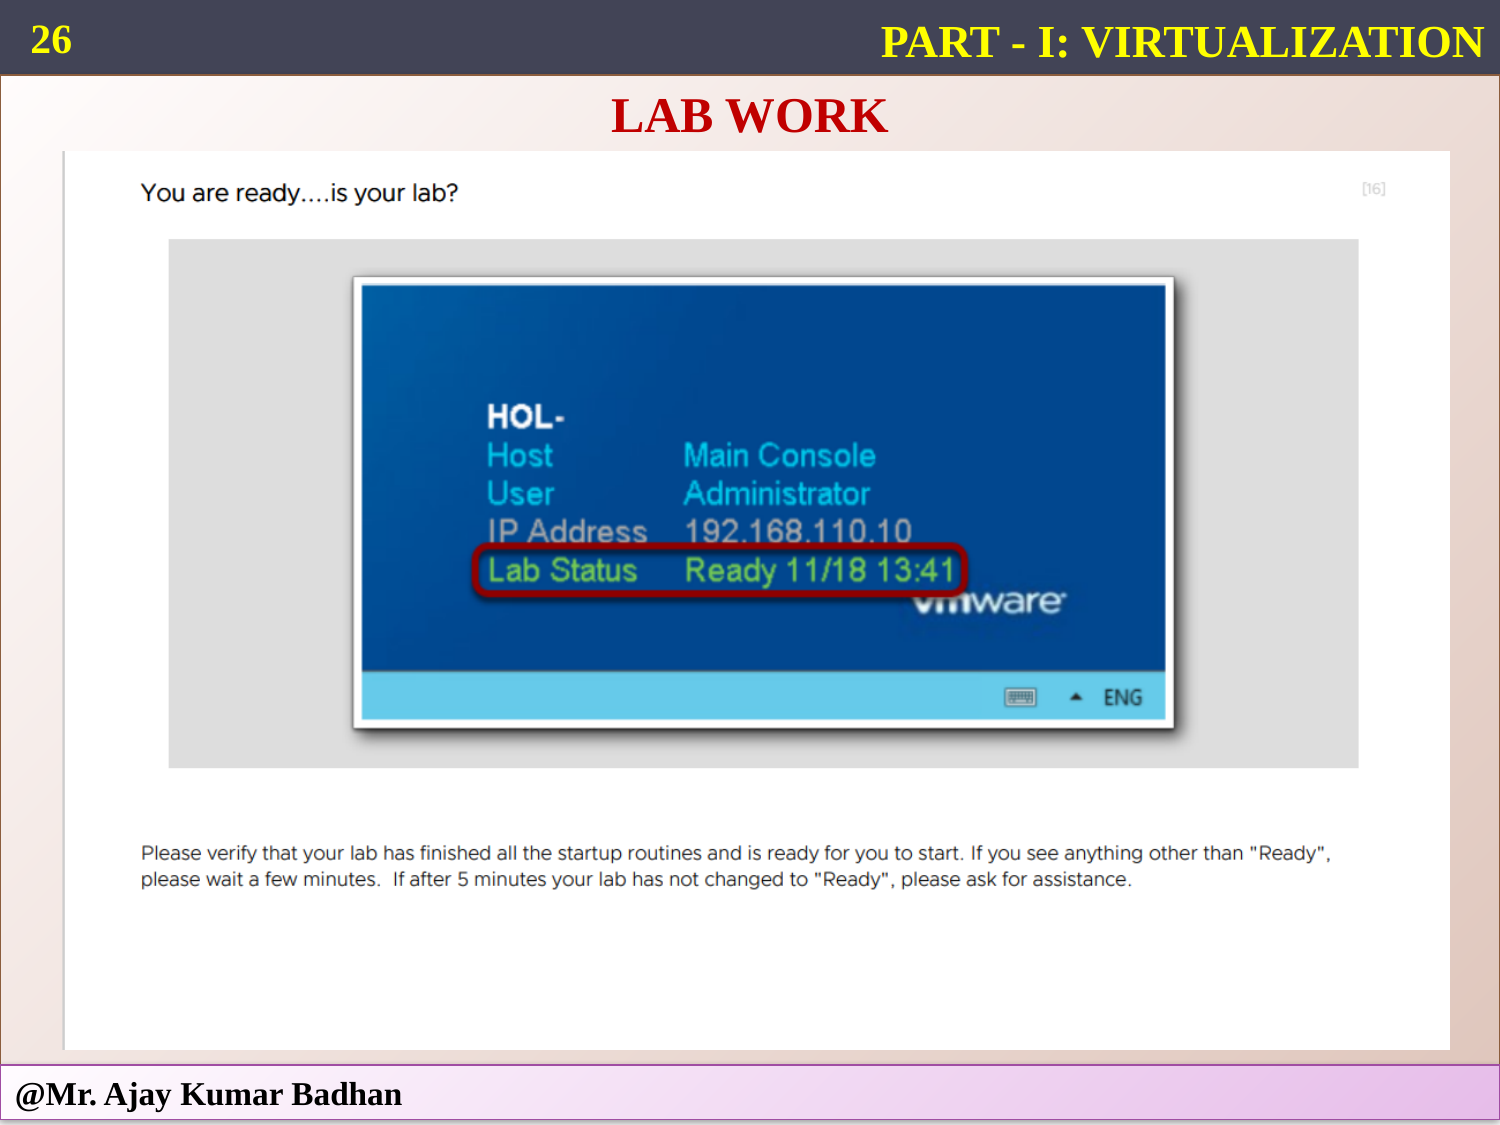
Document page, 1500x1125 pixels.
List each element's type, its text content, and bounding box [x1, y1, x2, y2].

text_box [1450, 150, 1500, 1063]
text_box 26 [14, 0, 88, 72]
text_box [0, 150, 62, 1063]
text_box LAB WORK [0, 74, 1500, 150]
text_box PART - I: VIRTUALIZATION [187, 4, 1500, 74]
text_box @Mr. Ajay Kumar Badhan [0, 1064, 1500, 1120]
picture [62, 151, 1451, 1051]
